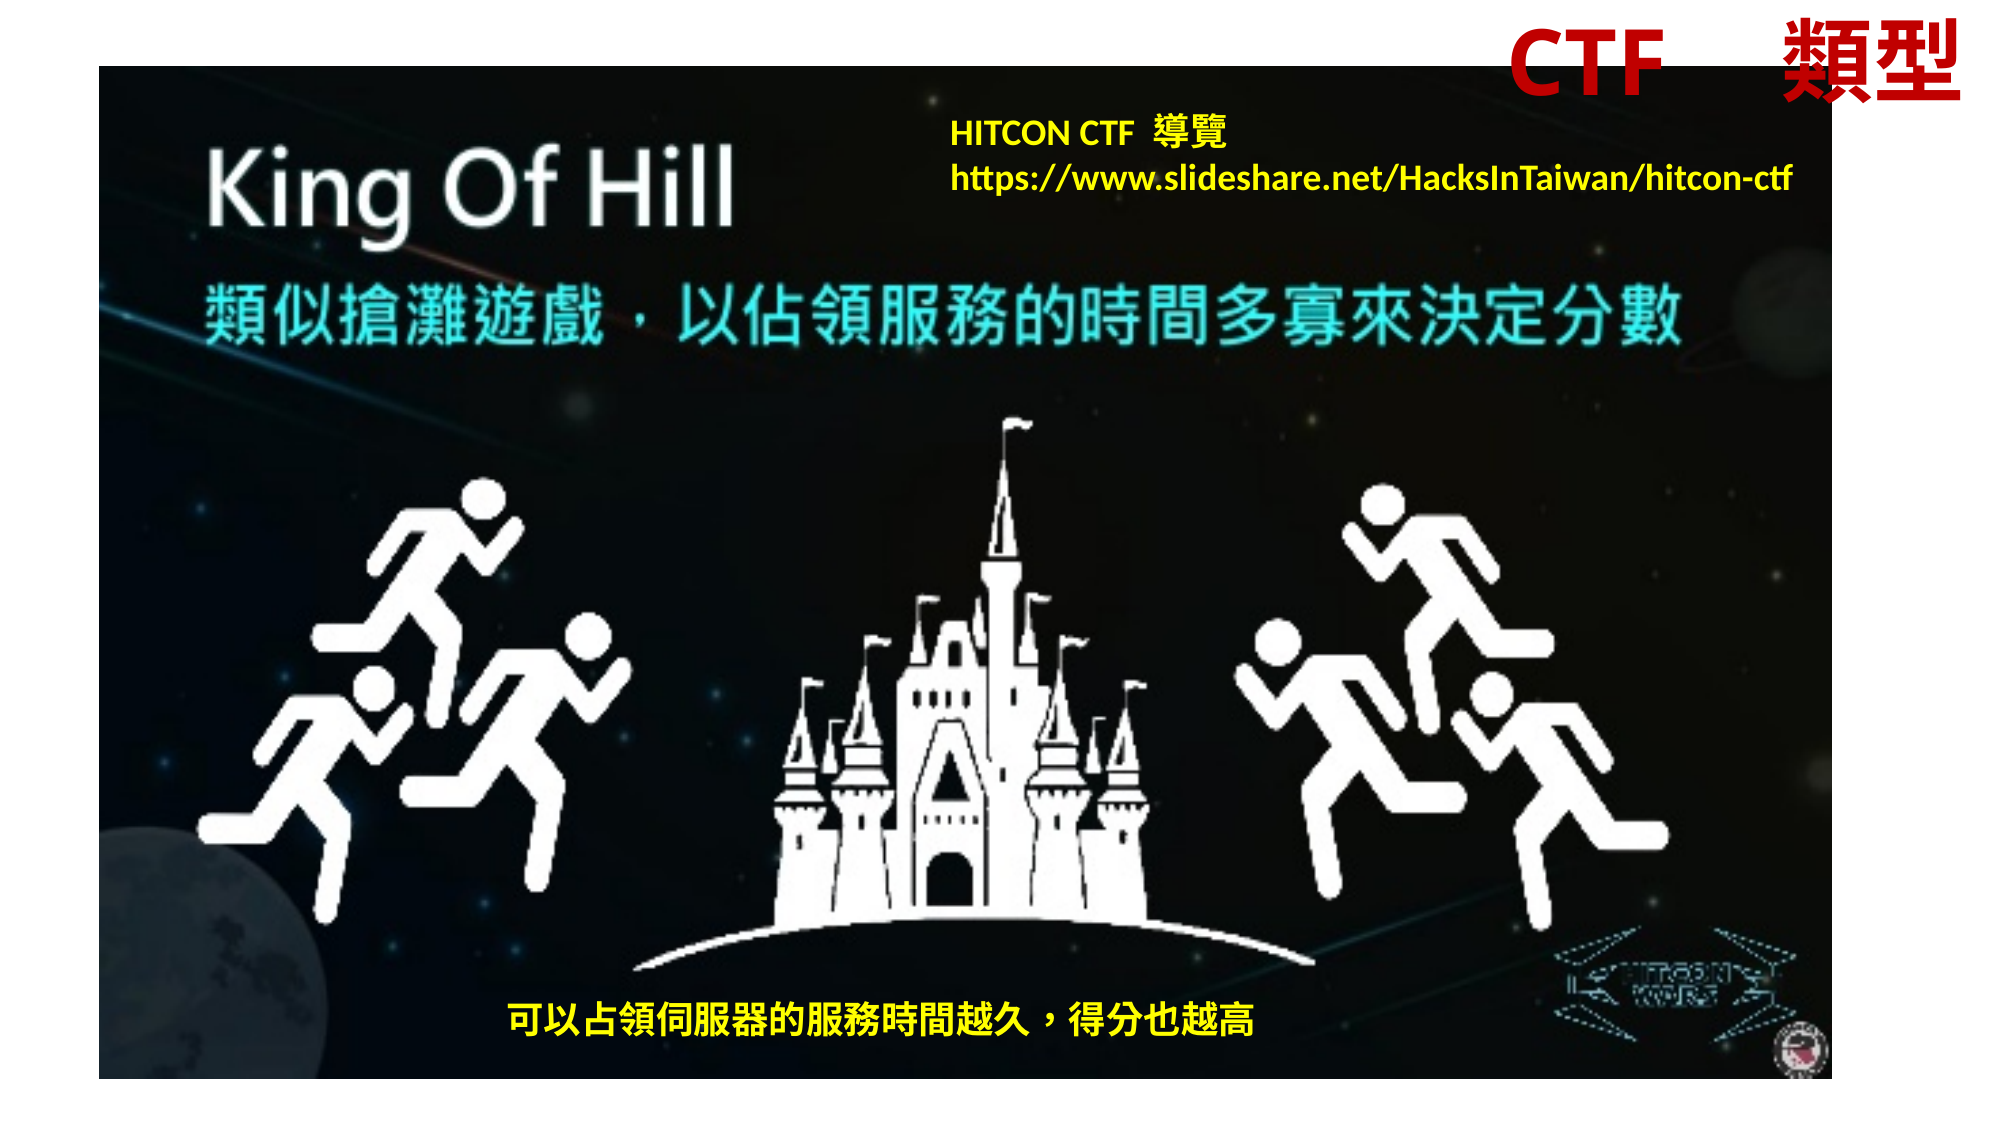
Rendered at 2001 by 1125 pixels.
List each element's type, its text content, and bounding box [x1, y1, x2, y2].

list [99, 66, 1832, 1079]
title CTF 類型 [1491, 0, 2000, 133]
